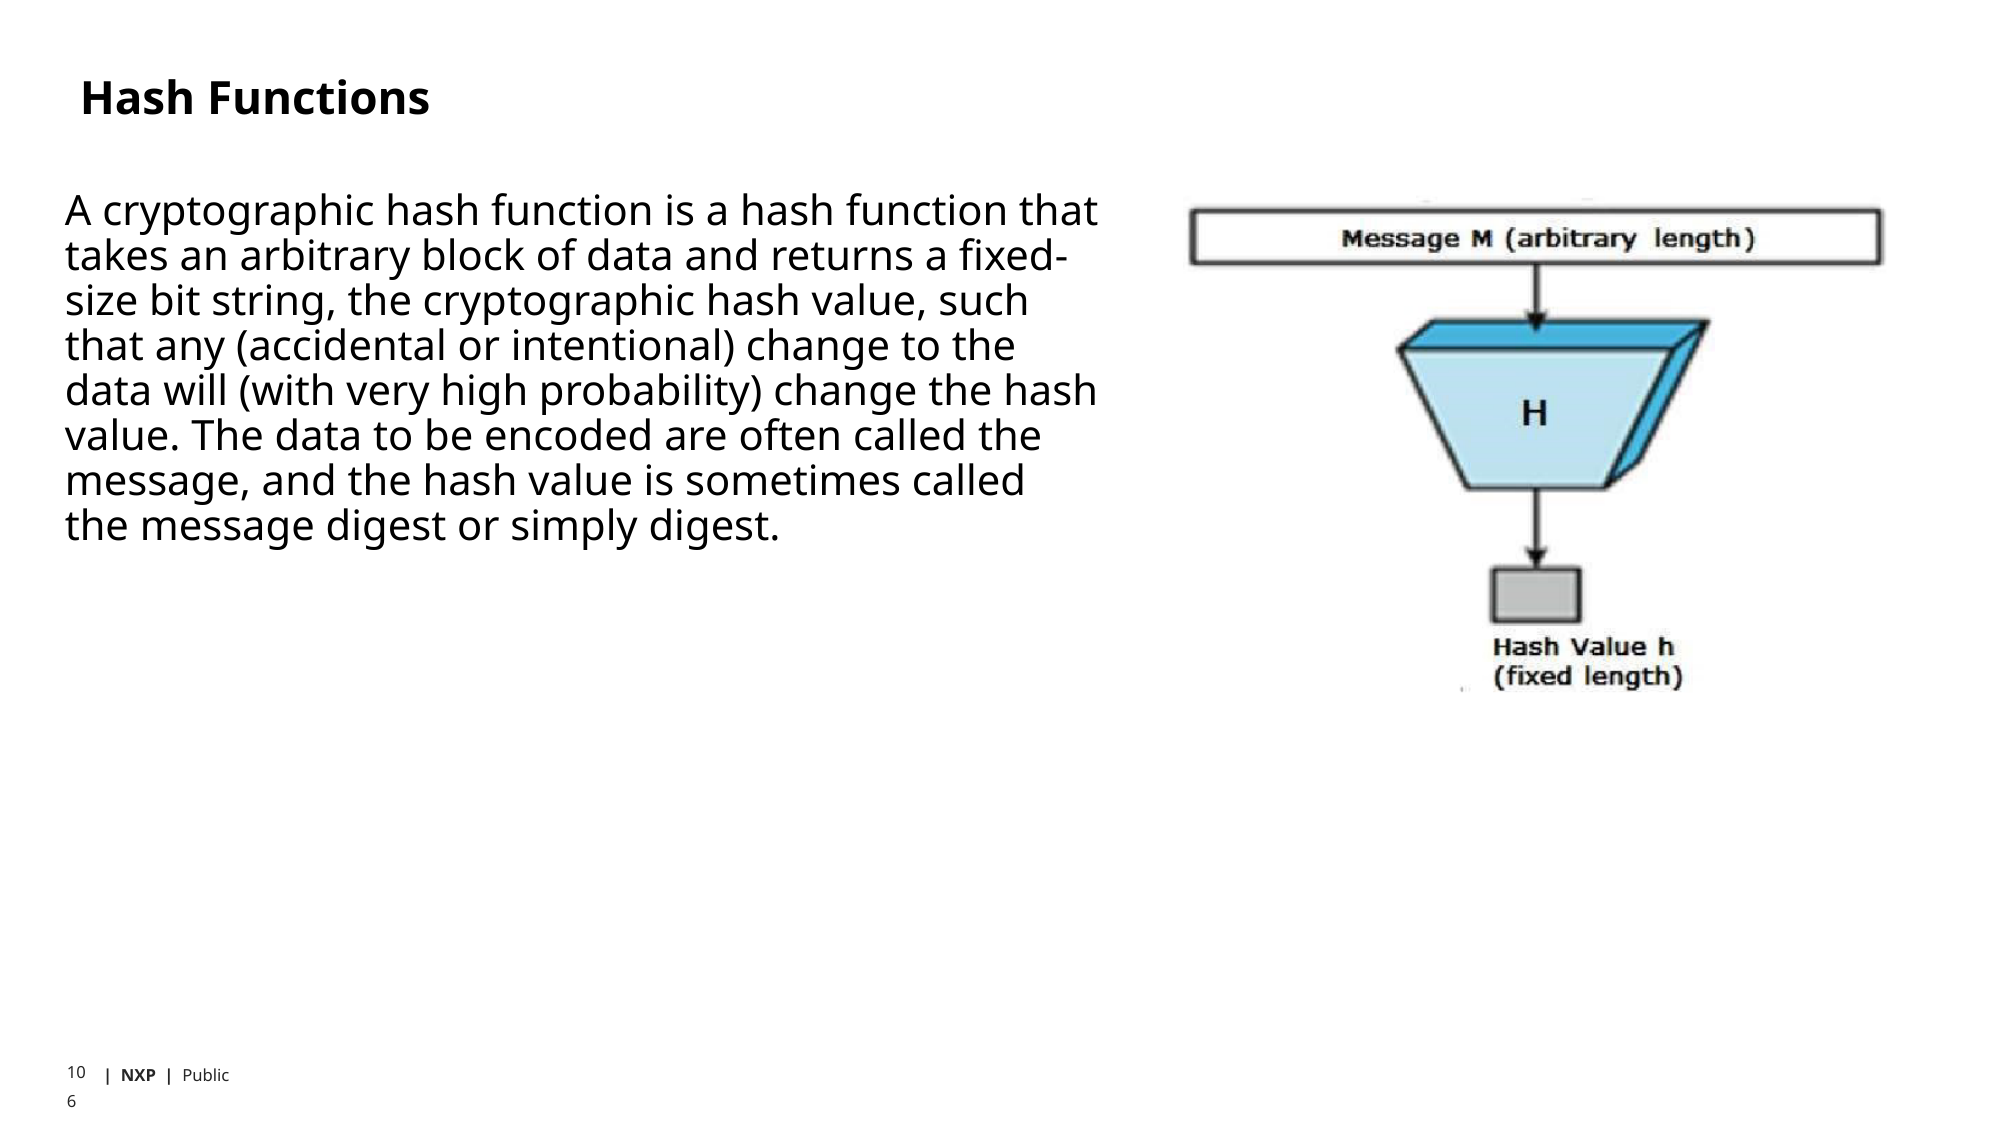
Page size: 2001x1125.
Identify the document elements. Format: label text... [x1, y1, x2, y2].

title Hash Functions [64, 67, 1940, 176]
picture [1171, 189, 1913, 746]
list A cryptographic hash function is a hash function that takes an arbitrary block of data and returns a fixed-size bit string, the cryptographic hash value, such that any (accidental or intentional) change to the data will (with very high probability) change the hash value. The data to be encoded are often called the message, and the hash value is sometimes called the message digest or simply digest. [64, 189, 1102, 955]
